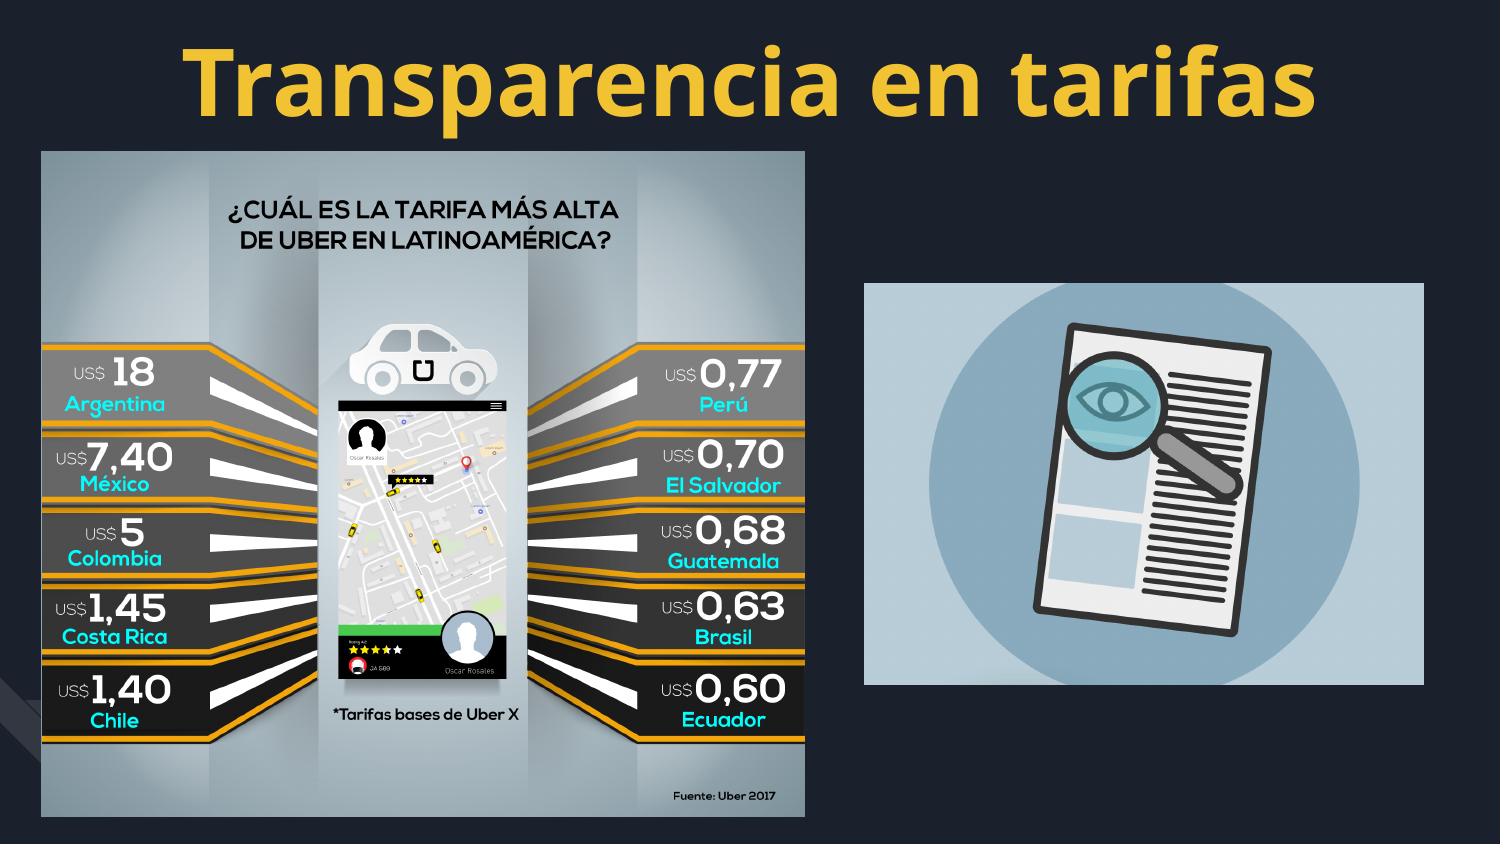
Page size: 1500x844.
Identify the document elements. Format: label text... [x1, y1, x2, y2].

title Transparencia en tarifas [0, 7, 1500, 158]
picture [864, 282, 1425, 686]
picture [41, 151, 806, 817]
